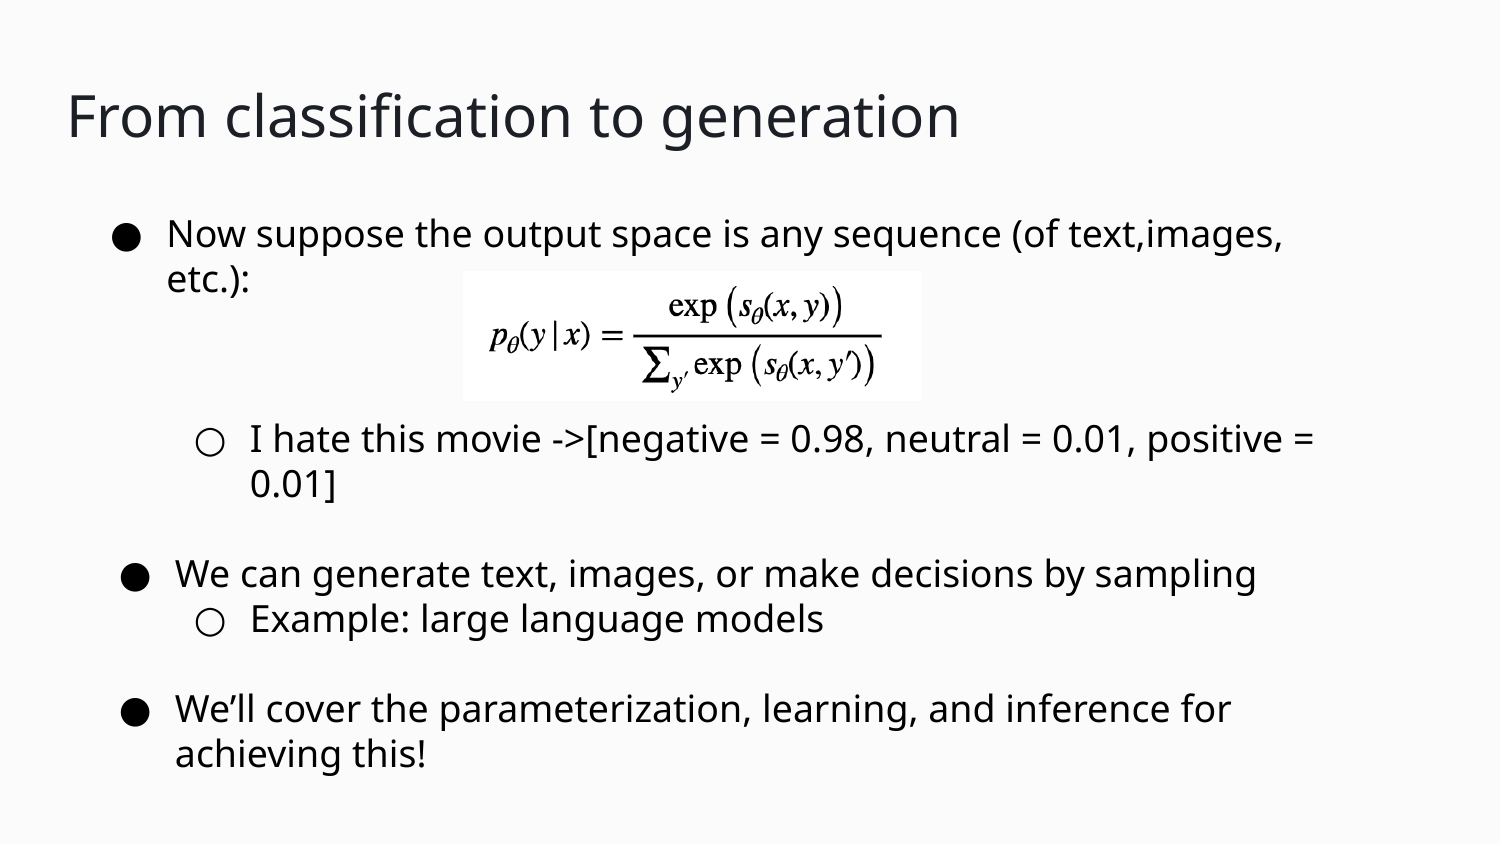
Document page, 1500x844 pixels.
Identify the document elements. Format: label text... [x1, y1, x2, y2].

picture [463, 271, 923, 401]
text_box I hate this movie ->[negative = 0.98, neutral = 0.01, positive = 0.01] We can generate text, images, or make decisions by sampling Example: large language models We’ll cover the parameterization, learning, and inference for achieving this! [84, 400, 1356, 814]
text_box Now suppose the output space is any sequence (of text,images, etc.): [76, 195, 1347, 290]
title From classification to generation [51, 72, 1449, 167]
